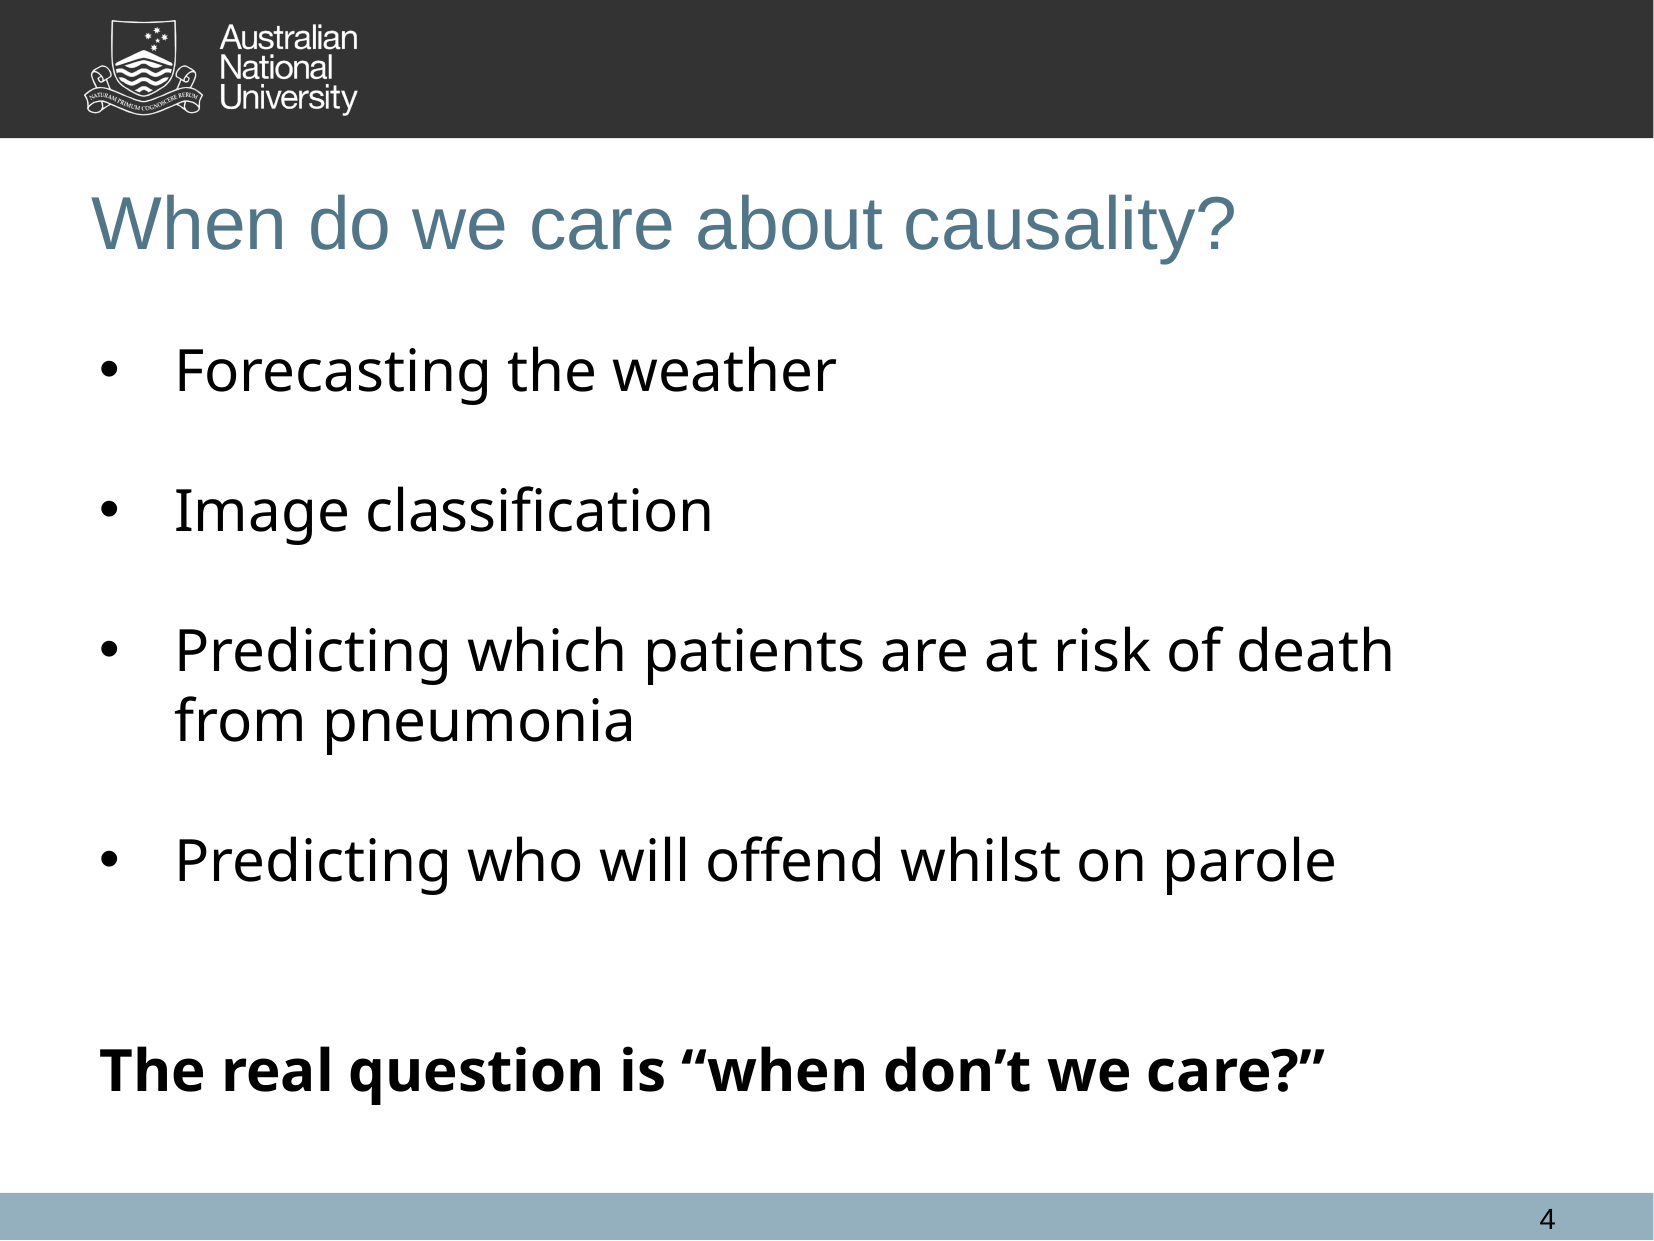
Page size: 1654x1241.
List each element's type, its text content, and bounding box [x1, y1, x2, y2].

text_box 4 [1464, 1192, 1571, 1232]
picture [84, 20, 358, 116]
text_box Forecasting the weather Image classification Predicting which patients are at risk of death from pneumonia Predicting who will offend whilst on parole The real question is “when don’t we care?” [84, 325, 1506, 1111]
text_box When do we care about causality? [76, 125, 1427, 313]
text_box [84, 138, 1573, 345]
